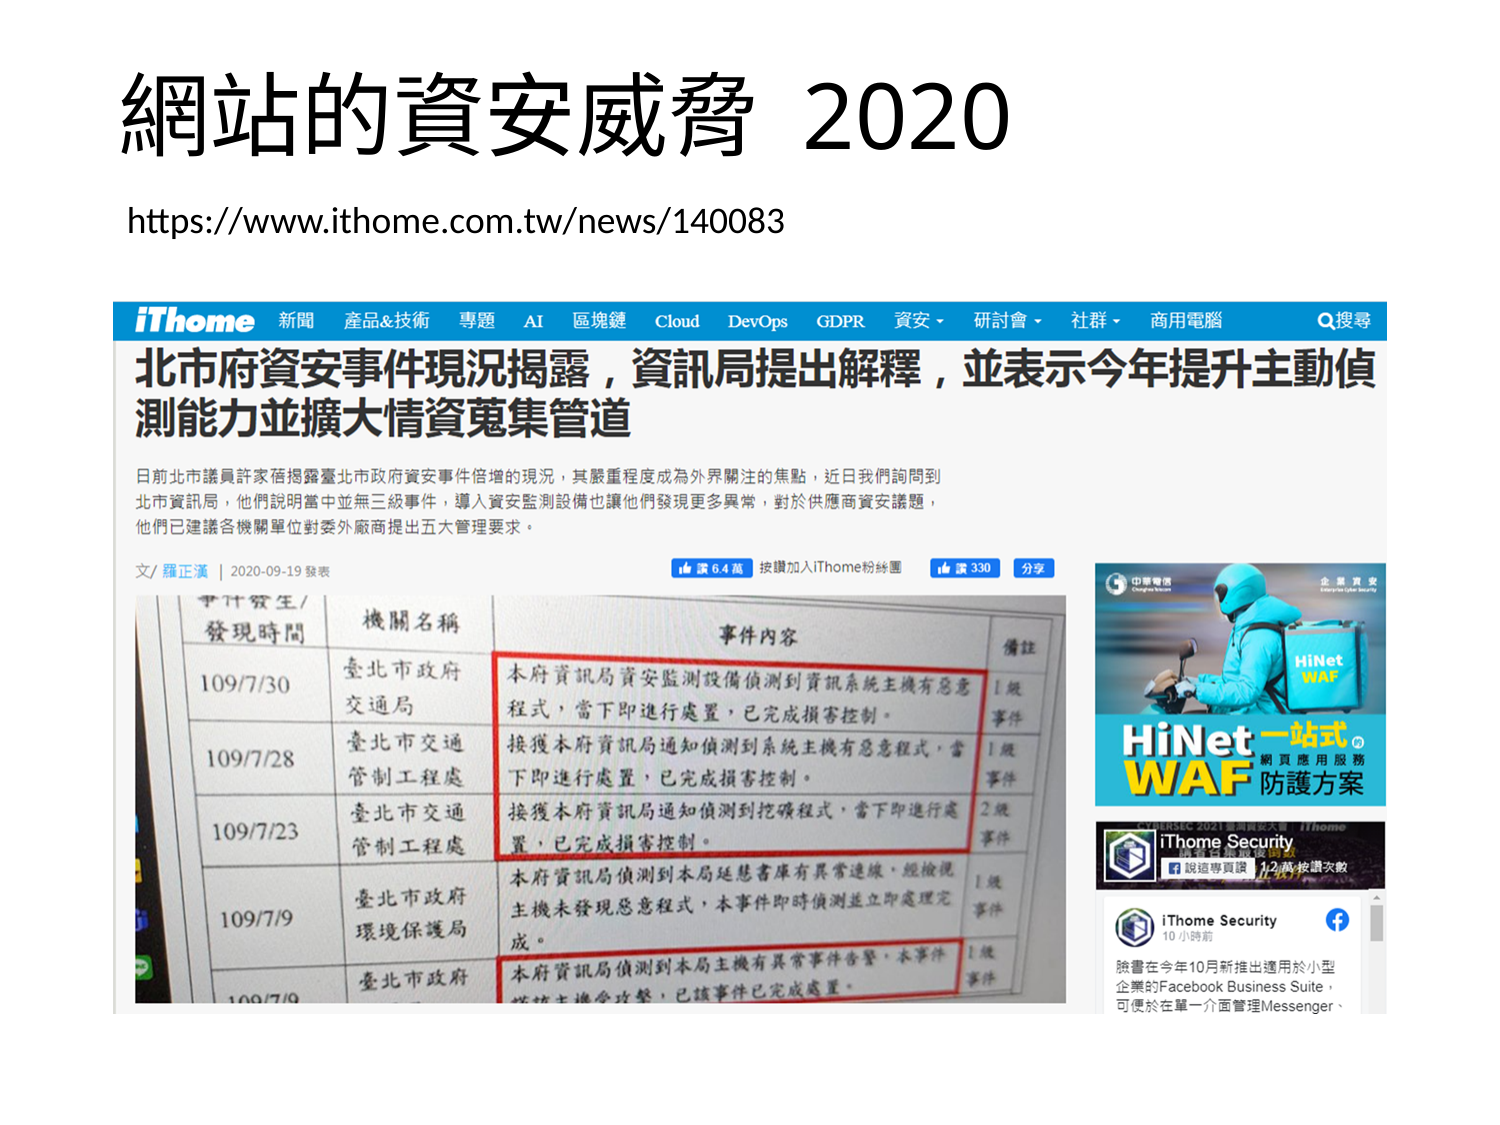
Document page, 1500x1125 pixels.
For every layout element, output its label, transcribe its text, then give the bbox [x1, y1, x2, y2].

title 網站的資安威脅 2020 [103, 59, 1127, 181]
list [113, 299, 1387, 1014]
text_box https://www.ithome.com.tw/news/140083 [112, 188, 801, 248]
